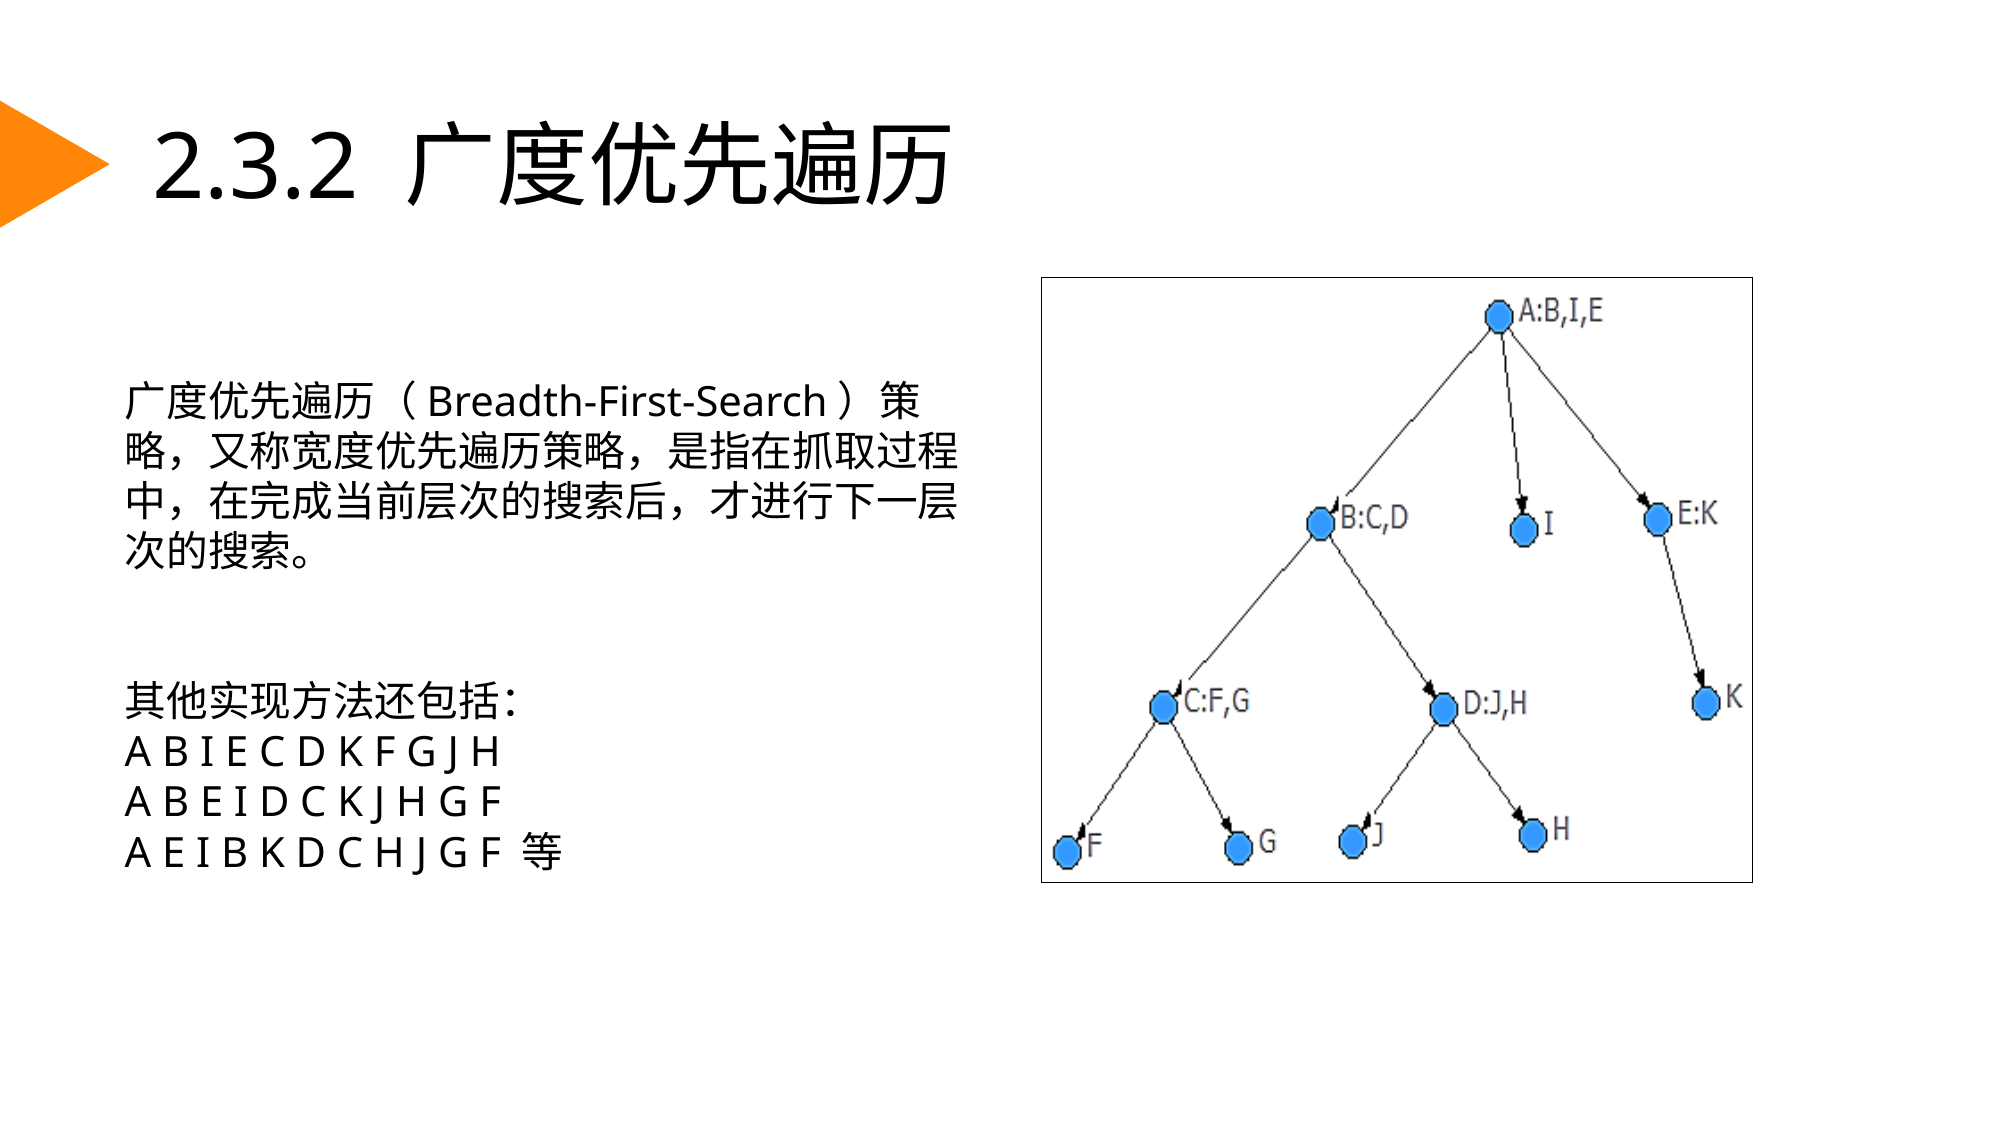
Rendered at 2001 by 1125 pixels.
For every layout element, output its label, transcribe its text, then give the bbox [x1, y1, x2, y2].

text_box [0, 100, 110, 228]
title 2.3.2 广度优先遍历 [137, 59, 1863, 278]
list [1041, 277, 1753, 883]
text_box 广度优先遍历（Breadth-First-Search）策略，又称宽度优先遍历策略，是指在抓取过程中，在完成当前层次的搜索后，才进行下一层次的搜索。 其他实现方法还包括： A B I E C D K F G J H A B E I D C K J H G F A E I B K D C H J G F 等 [109, 367, 976, 883]
